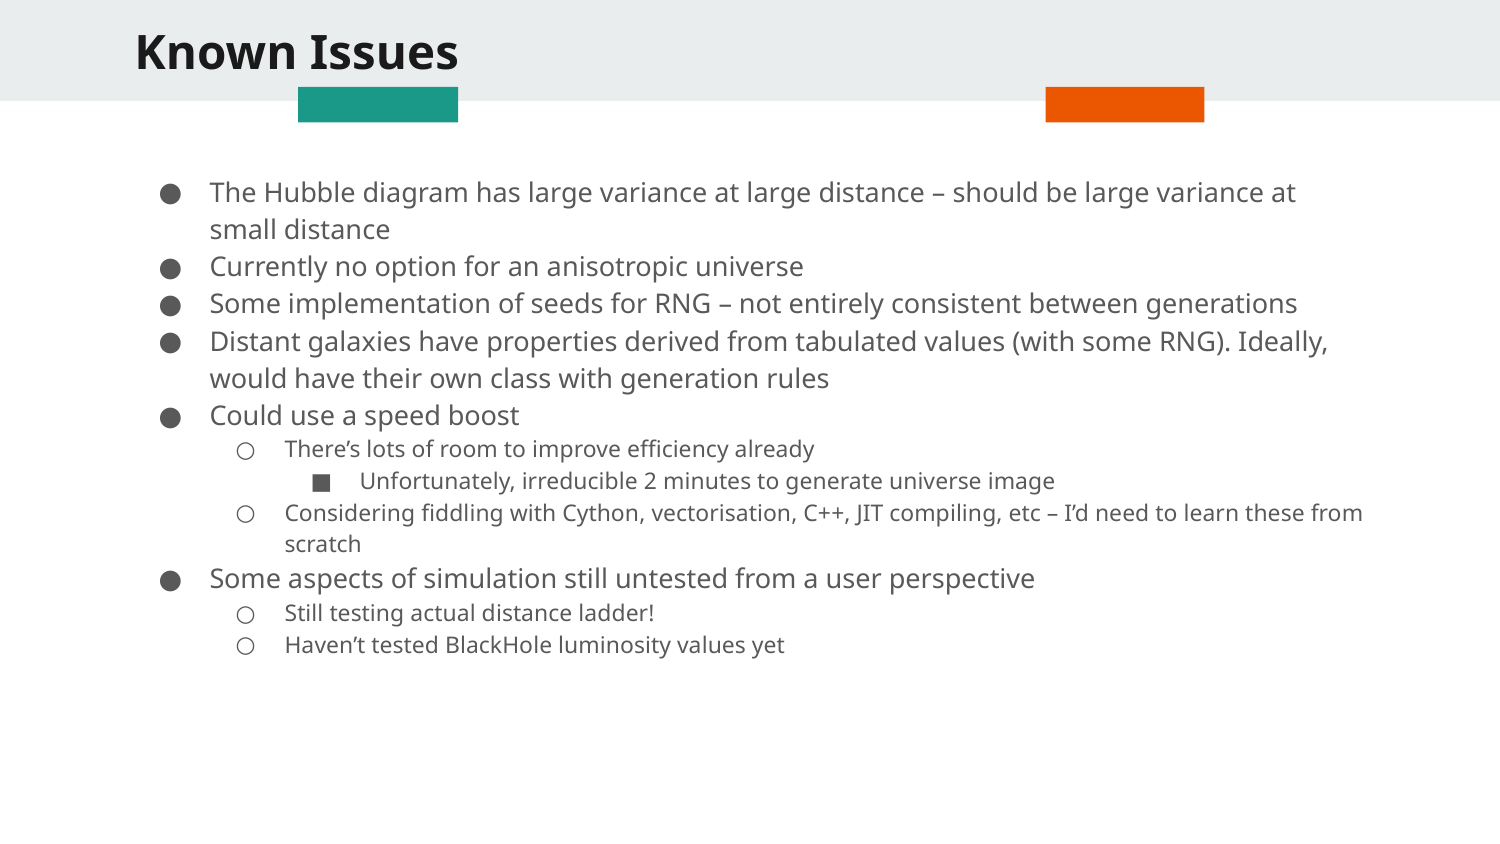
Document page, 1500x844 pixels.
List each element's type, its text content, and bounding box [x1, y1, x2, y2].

title Known Issues [119, 6, 1381, 95]
list The Hubble diagram has large variance at large distance – should be large variance at small distance Currently no option for an anisotropic universe Some implementation of seeds for RNG – not entirely consistent between generations Distant galaxies have properties derived from tabulated values (with some RNG). Ideally, would have their own class with generation rules Could use a speed boost There’s lots of room to improve efficiency already Unfortunately, irreducible 2 minutes to generate universe image Considering fiddling with Cython, vectorisation, C++, JIT compiling, etc – I’d need to learn these from scratch Some aspects of simulation still untested from a user perspective Still testing actual distance ladder! Haven’t tested BlackHole luminosity values yet [119, 155, 1381, 712]
